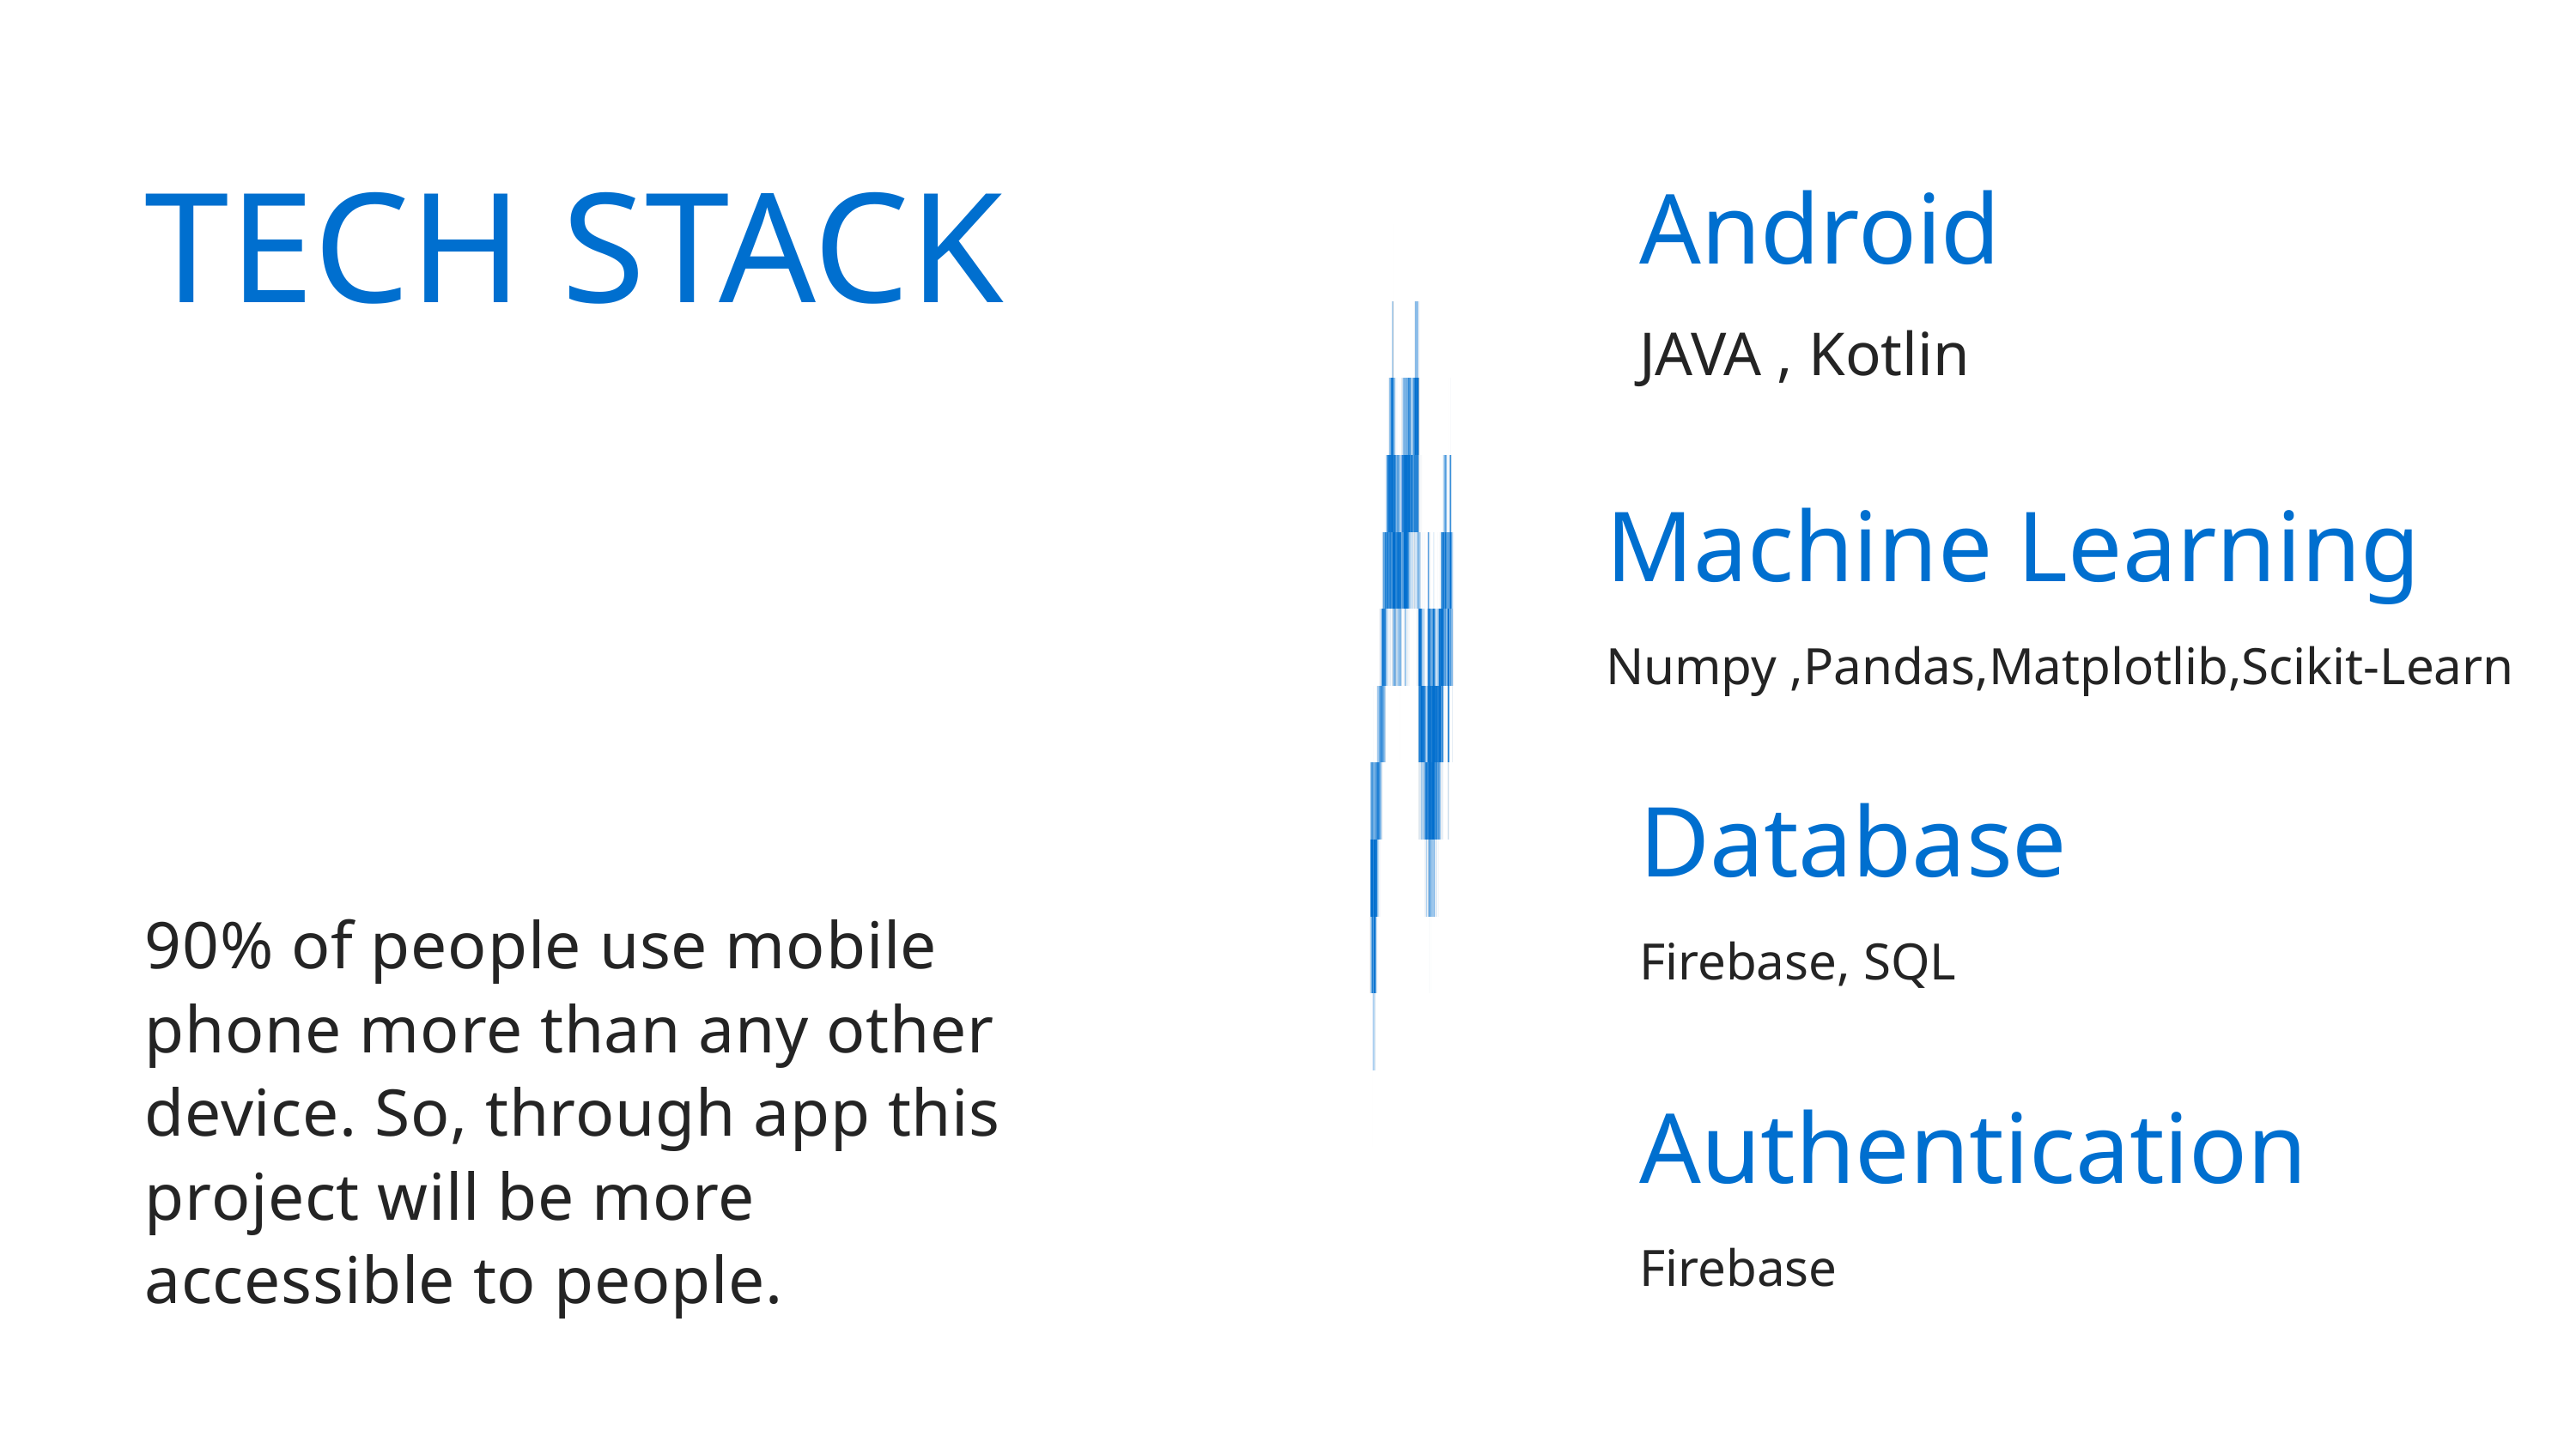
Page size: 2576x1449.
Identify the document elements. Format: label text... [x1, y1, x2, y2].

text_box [144, 136, 1007, 514]
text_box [1638, 771, 2121, 986]
text_box 90% of people use mobile phone more than any other device. So, through app this project will be more accessible to people. [144, 898, 1007, 1317]
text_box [1639, 1077, 2432, 1293]
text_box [1638, 158, 2266, 384]
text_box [1606, 476, 2519, 691]
text_box [1369, 0, 1455, 1449]
